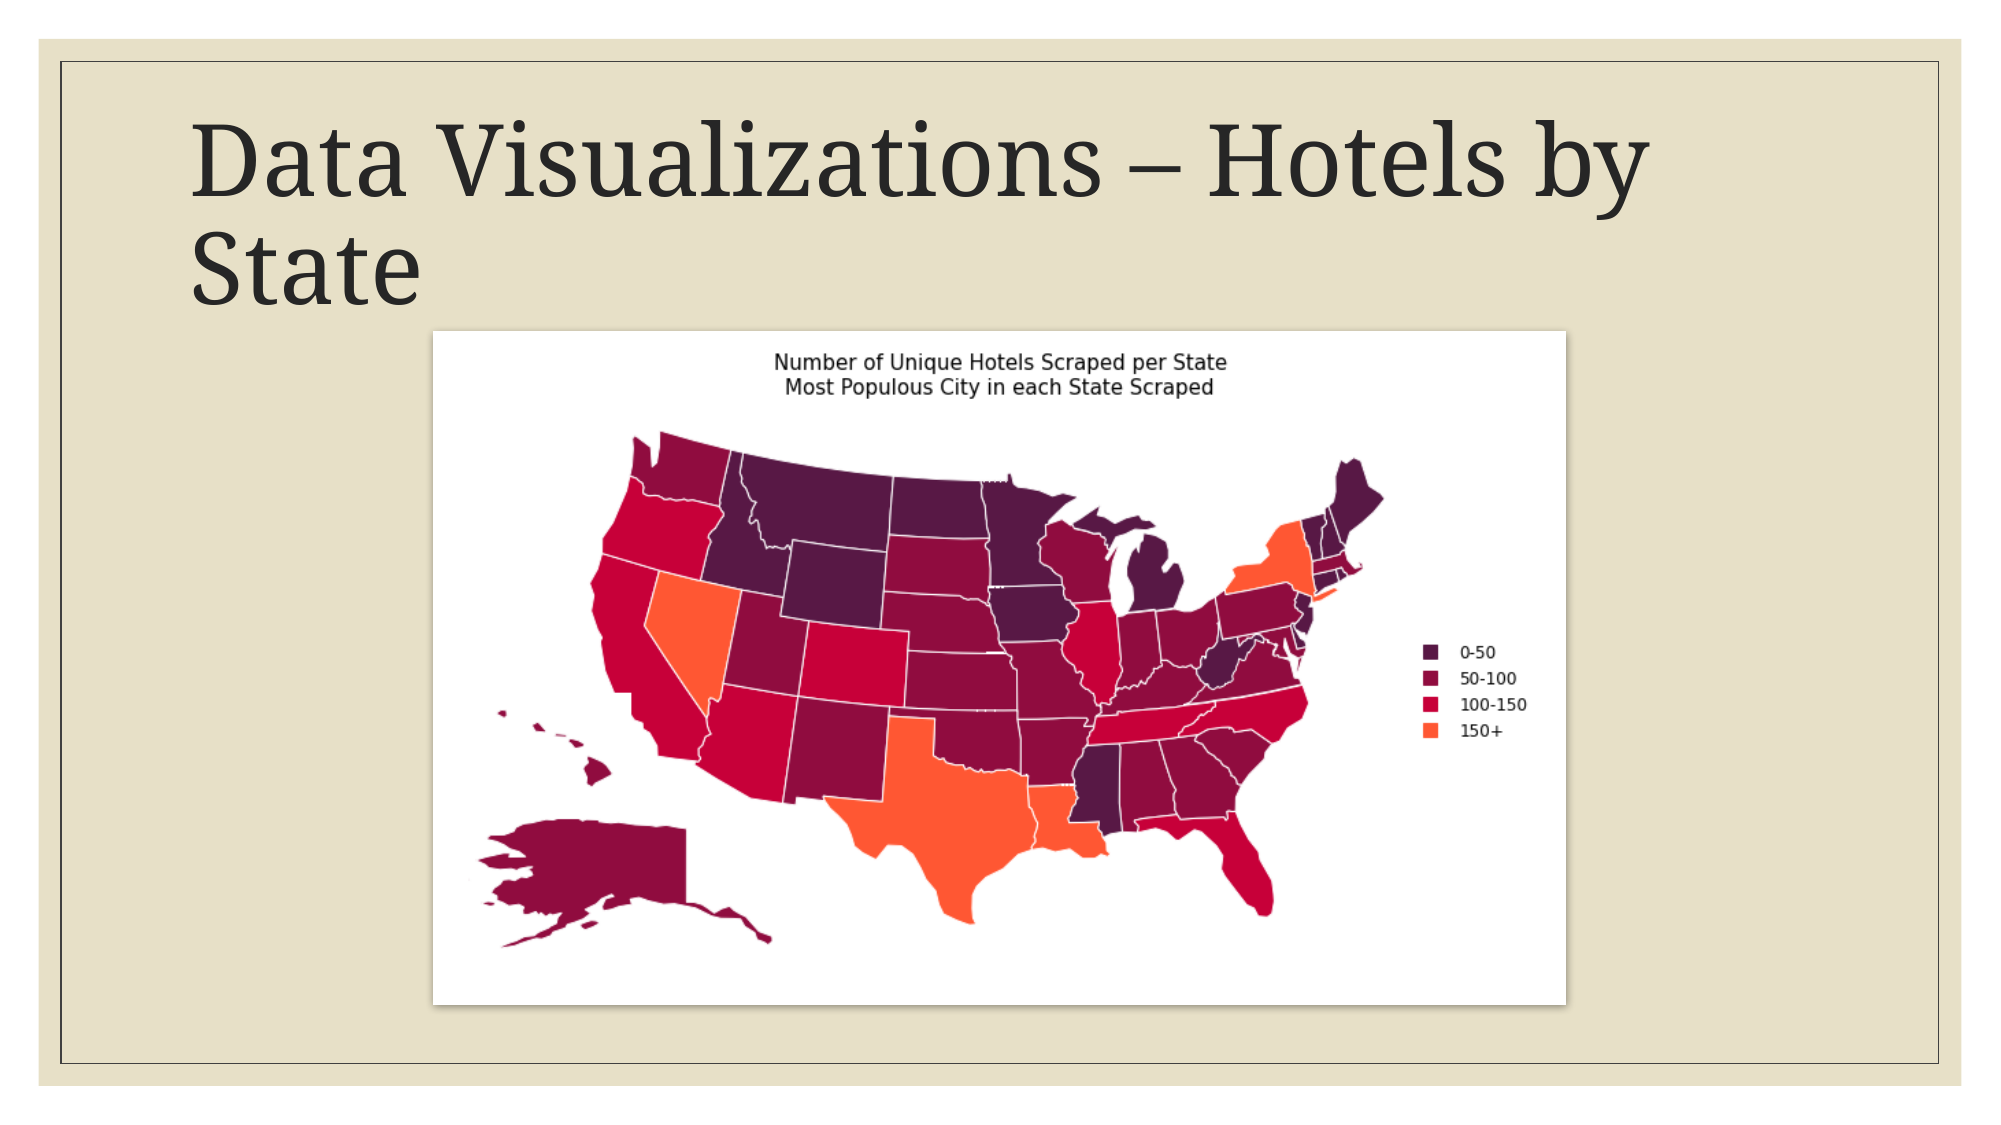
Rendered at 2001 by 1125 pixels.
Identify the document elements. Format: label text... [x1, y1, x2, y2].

title Data Visualizations – Hotels by State [174, 105, 1825, 331]
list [447, 345, 1552, 991]
